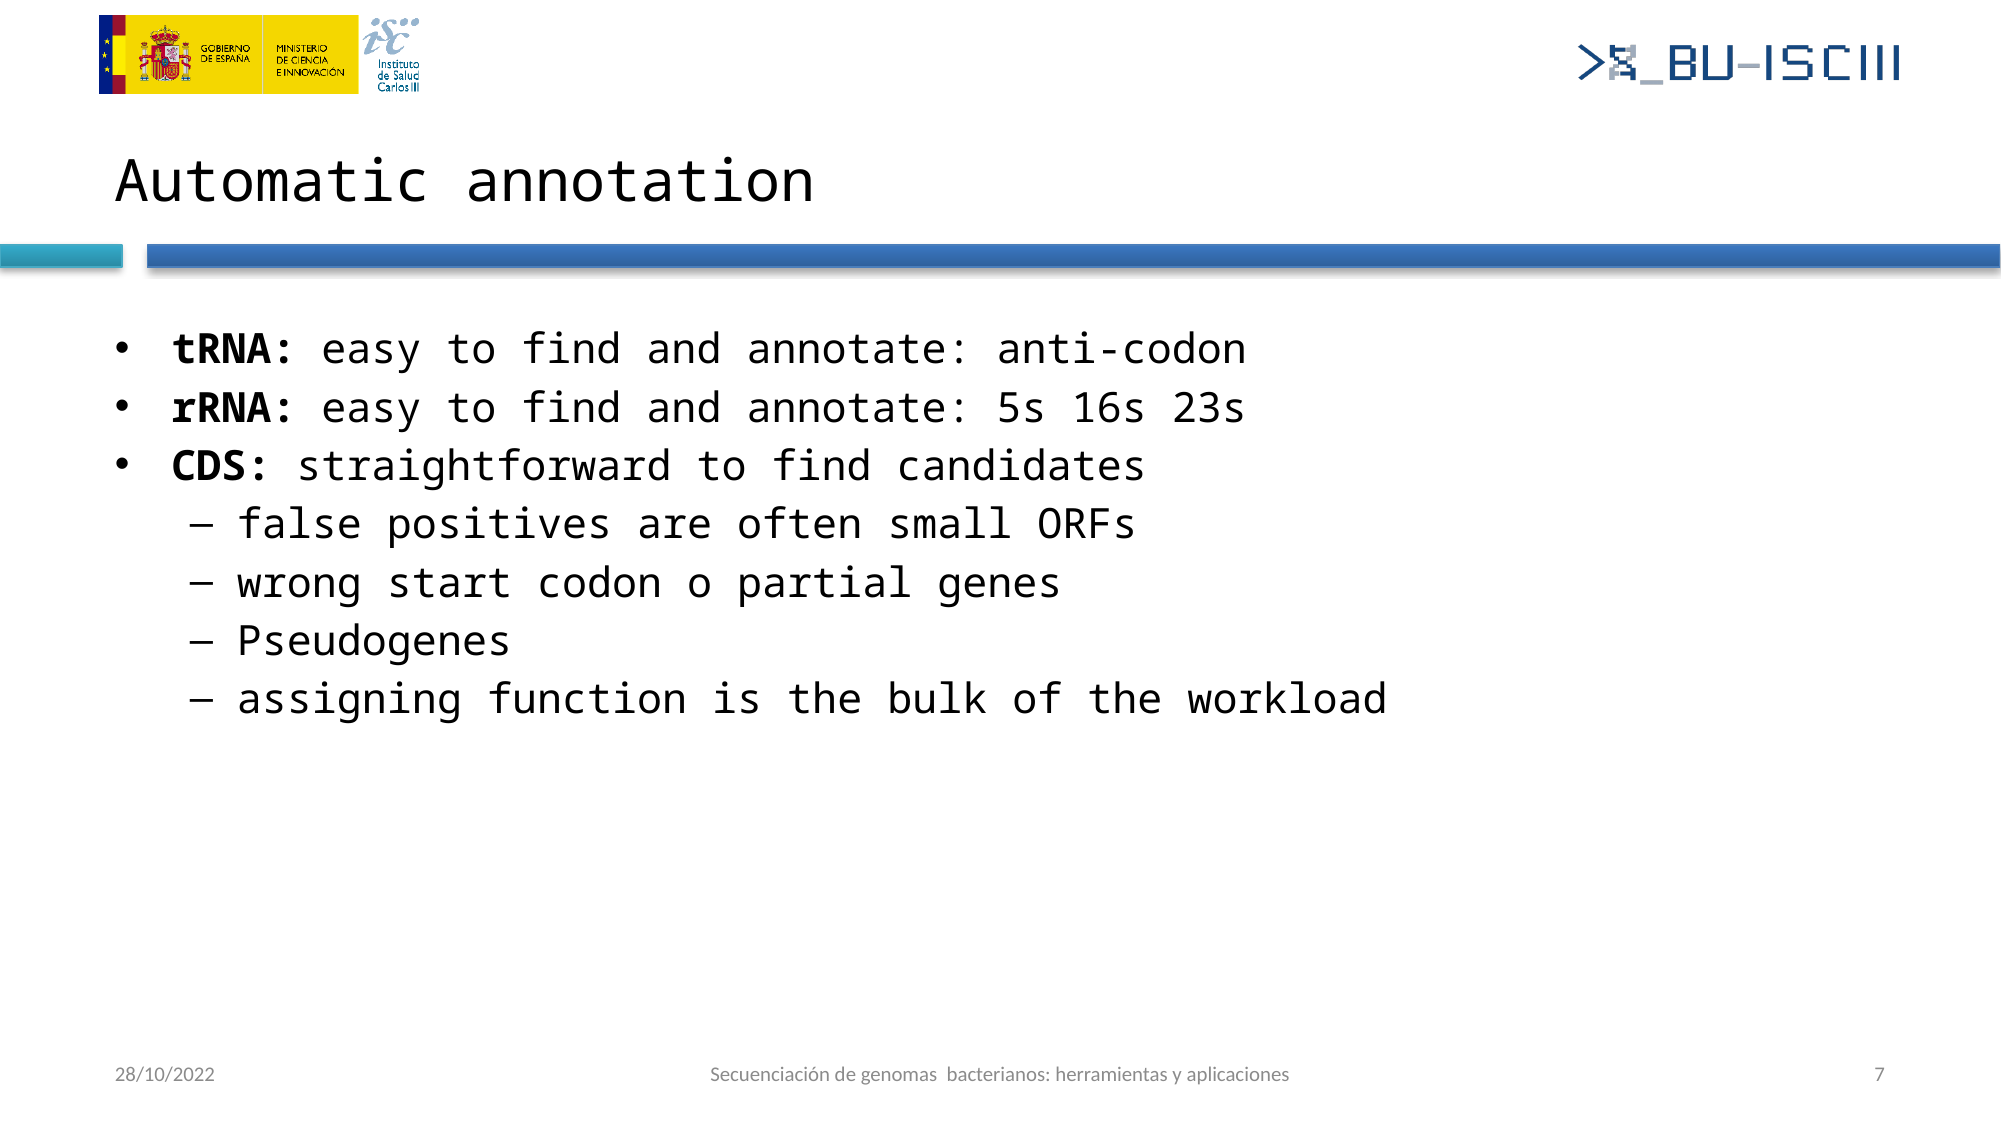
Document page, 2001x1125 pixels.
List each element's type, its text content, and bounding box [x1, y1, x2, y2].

slide_number 7 [1433, 1042, 1900, 1103]
title Automatic annotation [99, 113, 1900, 244]
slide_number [99, 1042, 567, 1103]
list tRNA: easy to find and annotate: anti-codon rRNA: easy to find and annotate: 5s 16s 23s CDS: straightforward to find candidates false positives are often small ORFs wrong start codon o partial genes Pseudogenes assigning function is the bulk of the workload [99, 314, 1900, 1005]
picture [99, 15, 427, 94]
picture [1566, 15, 1914, 106]
footer Secuenciación de genomas bacterianos: herramientas y aplicaciones [683, 1042, 1317, 1103]
